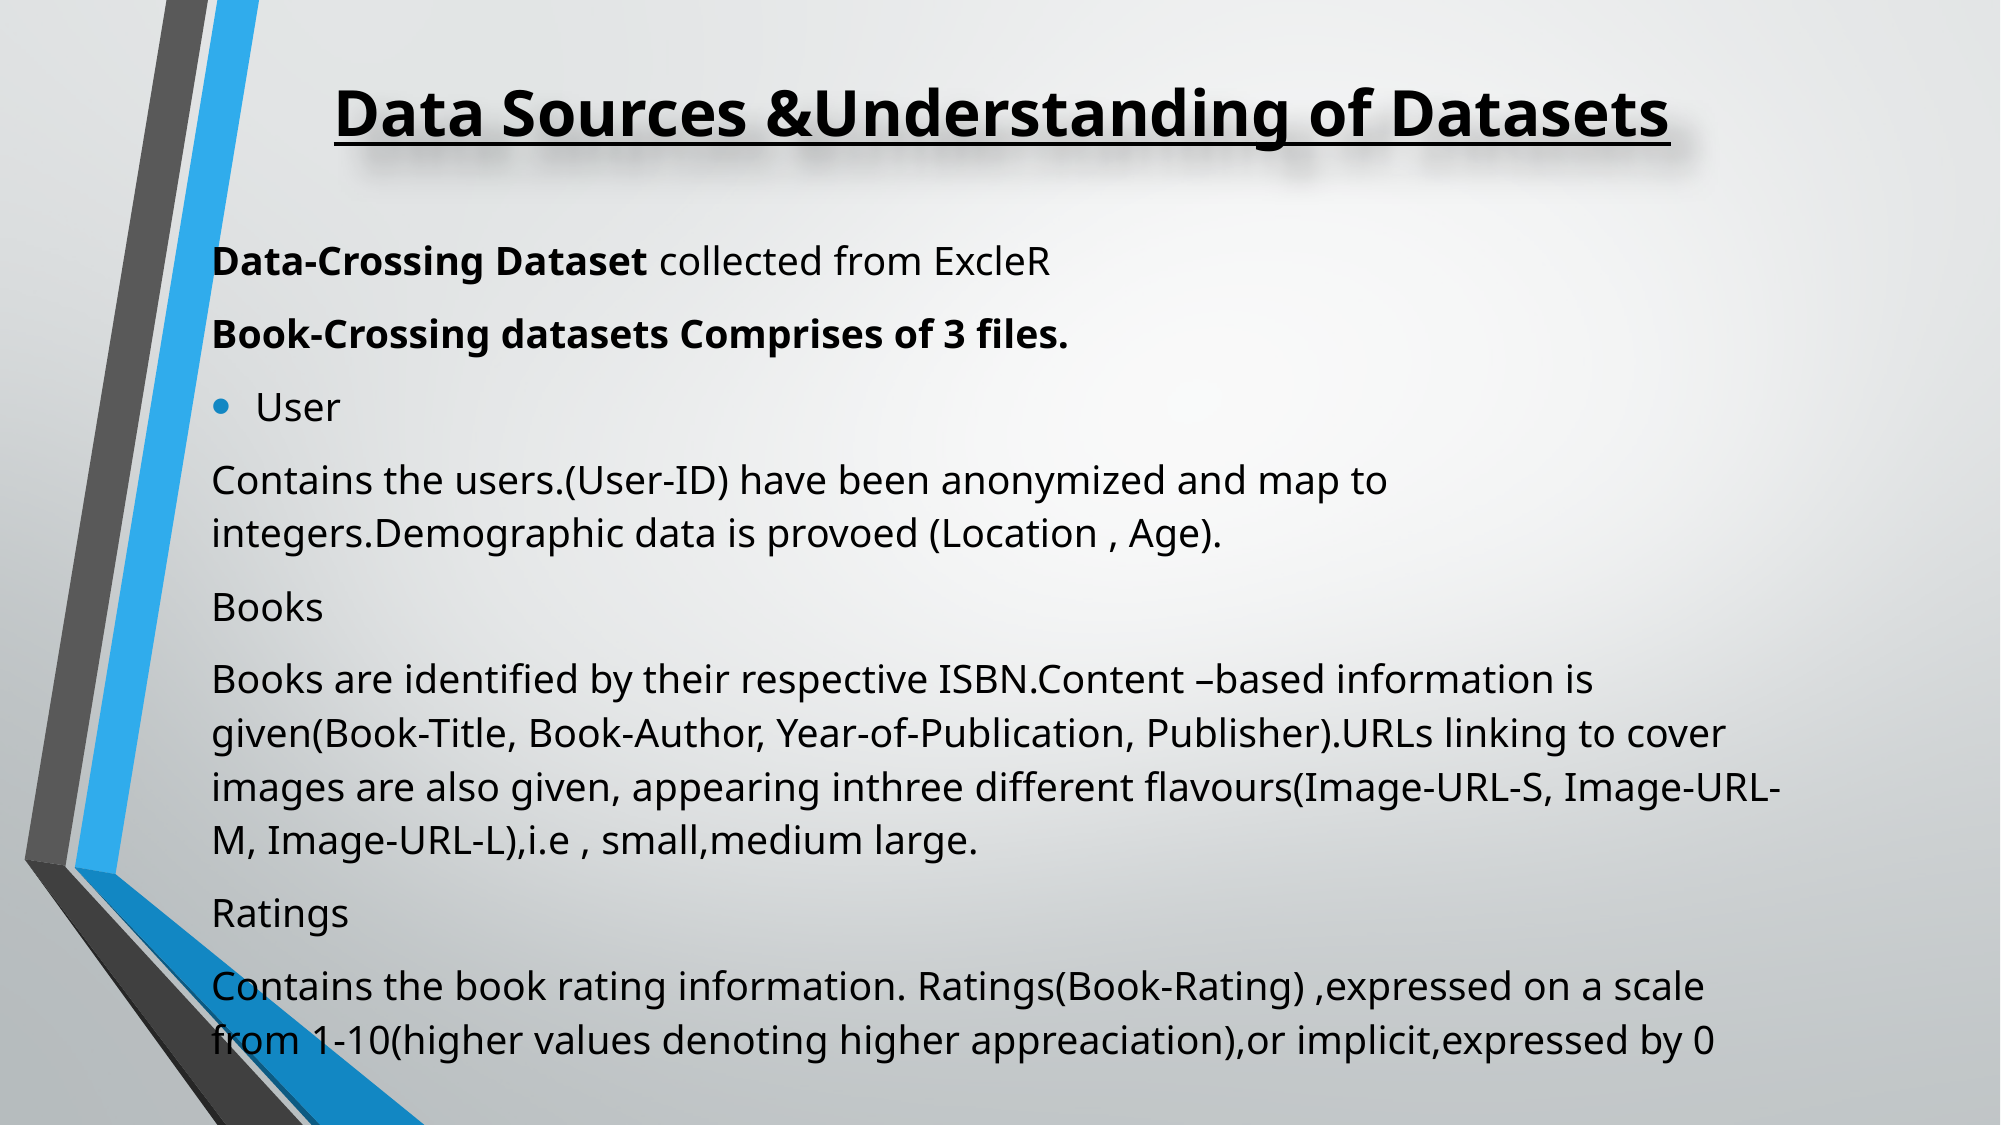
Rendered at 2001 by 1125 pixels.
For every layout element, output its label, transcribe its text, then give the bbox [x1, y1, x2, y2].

title Data Sources &Understanding of Datasets [206, 60, 1797, 164]
list Data-Crossing Dataset collected from ExcleR Book-Crossing datasets Comprises of 3 files. User Contains the users.(User-ID) have been anonymized and map to integers.Demographic data is provoed (Location , Age). Books Books are identified by their respective ISBN.Content –based information is given(Book-Title, Book-Author, Year-of-Publication, Publisher).URLs linking to cover images are also given, appearing inthree different flavours(Image-URL-S, Image-URL-M, Image-URL-L),i.e , small,medium large. Ratings Contains the book rating information. Ratings(Book-Rating) ,expressed on a scale from 1-10(higher values denoting higher appreaciation),or implicit,expressed by 0 [196, 225, 1814, 1088]
